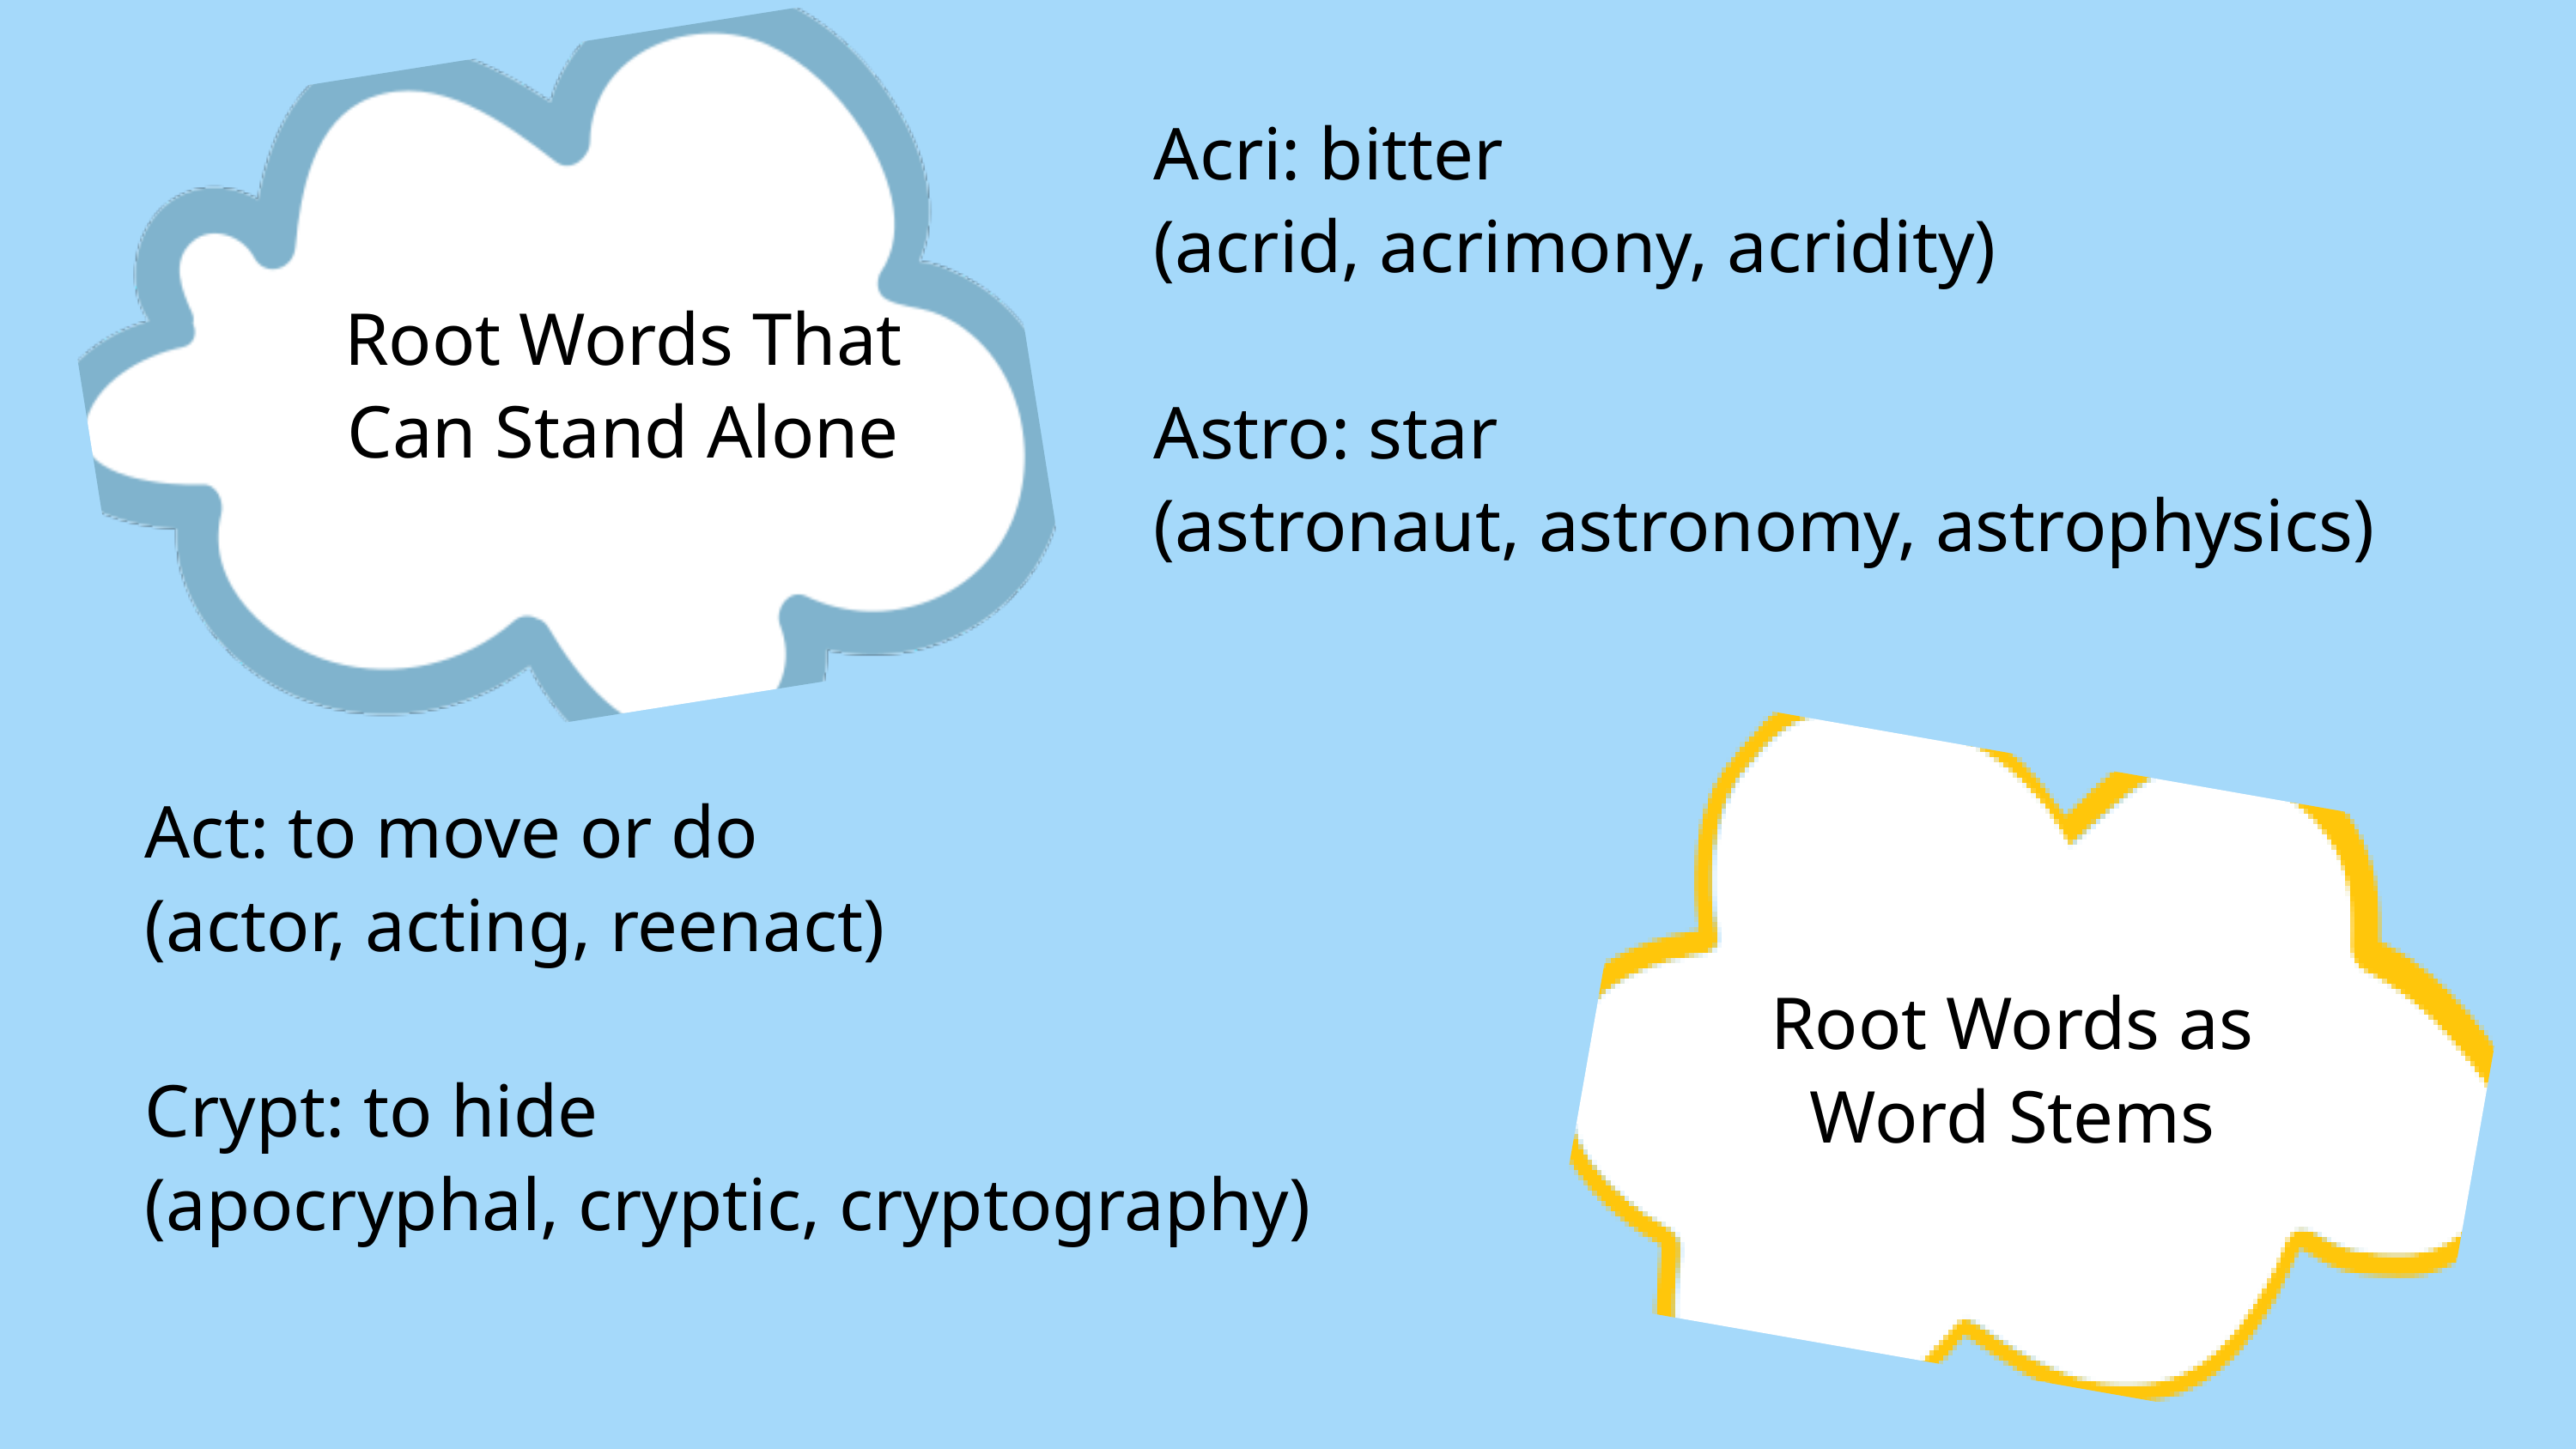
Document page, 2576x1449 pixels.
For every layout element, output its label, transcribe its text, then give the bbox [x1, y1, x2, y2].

text_box Acri: bitter (acrid, acrimony, acridity) Astro: star (astronaut, astronomy, astrophysics) [1153, 100, 2530, 567]
text_box Root Words That Can Stand Alone [290, 286, 957, 473]
text_box Root Words as Word Stems [1728, 971, 2297, 1157]
text_box [1546, 690, 2530, 1449]
text_box Act: to move or do (actor, acting, reenact) Crypt: to hide (apocryphal, cryptic, cryptography) [144, 779, 1323, 1245]
text_box [40, 0, 1074, 779]
